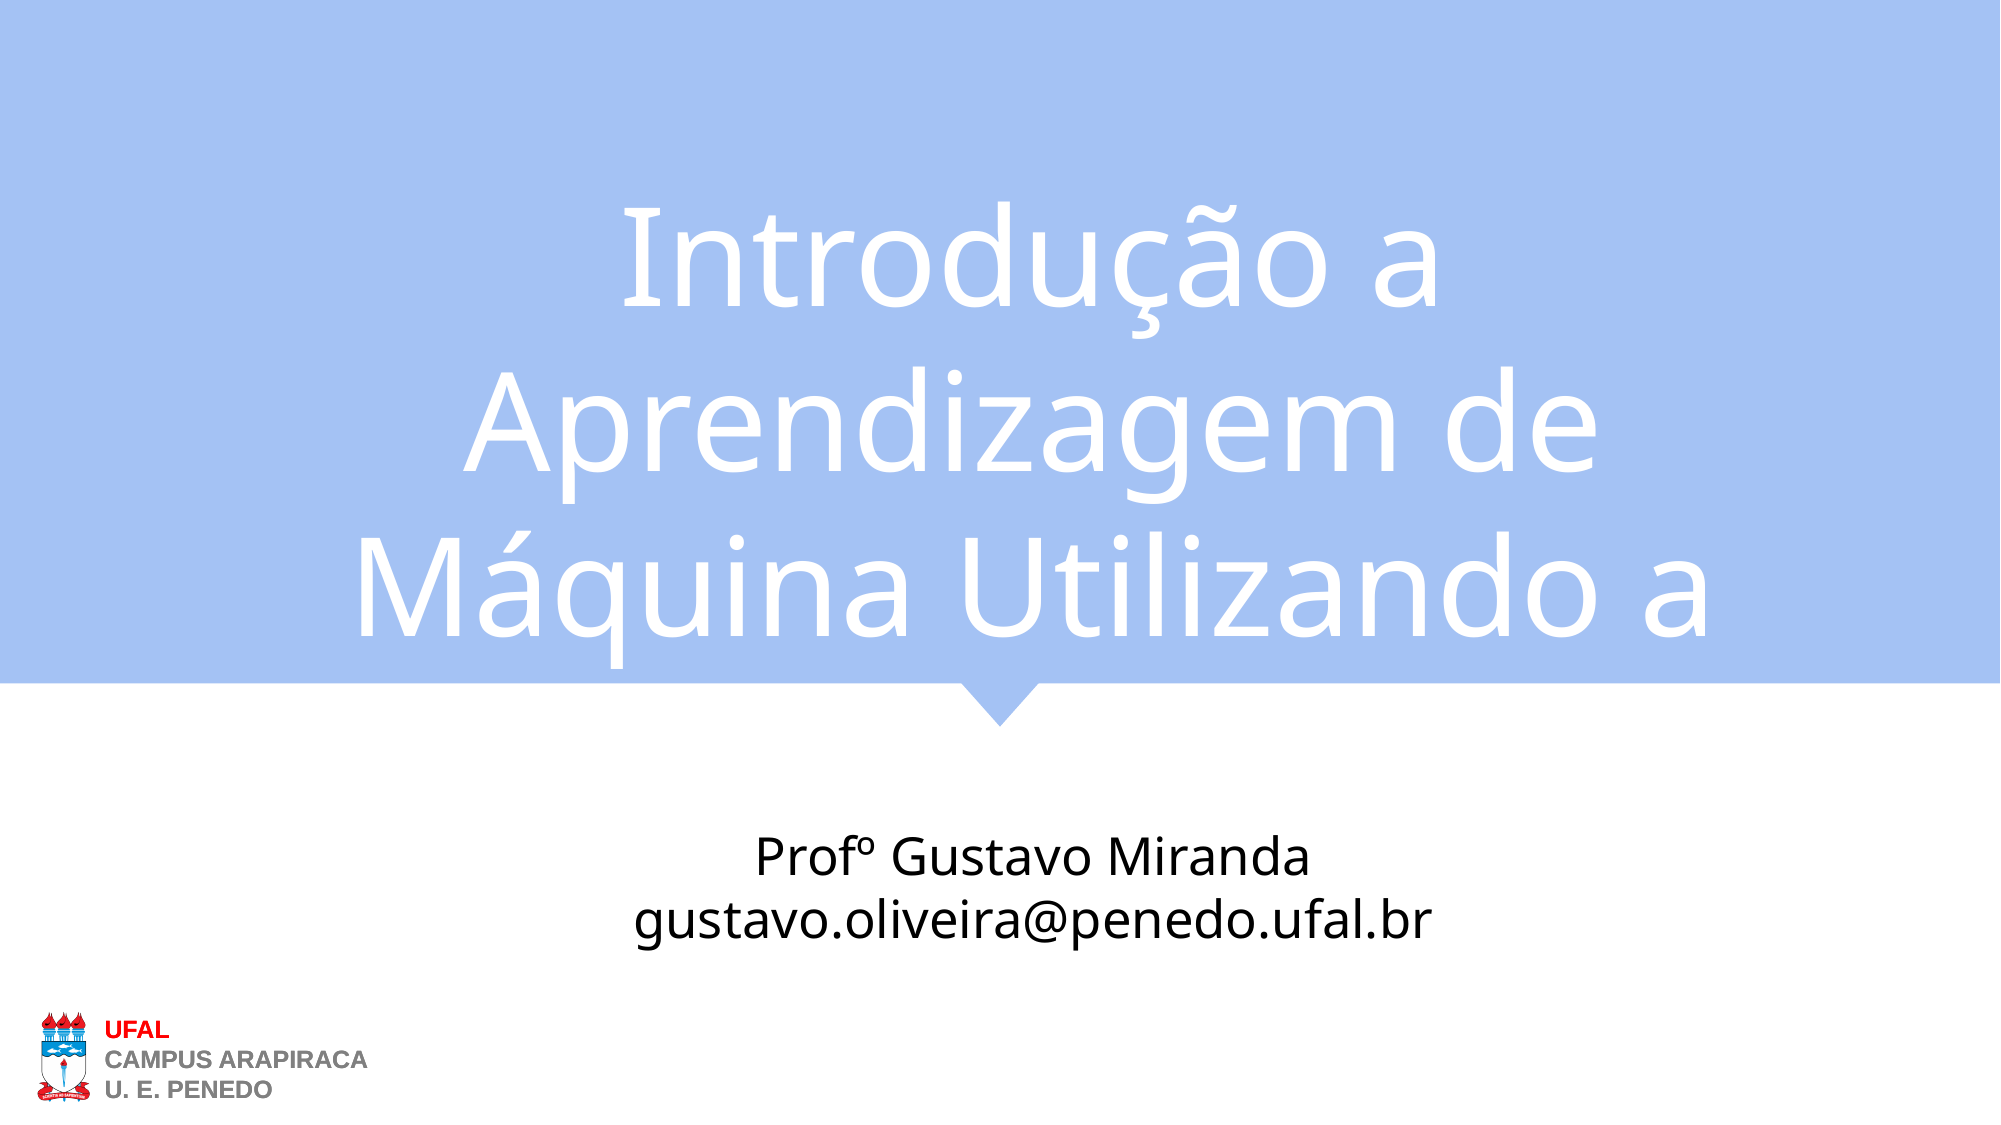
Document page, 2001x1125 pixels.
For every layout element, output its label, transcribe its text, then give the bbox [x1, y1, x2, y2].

subtitle Profº Gustavo Miranda gustavo.oliveira@penedo.ufal.br [613, 779, 1454, 993]
picture [21, 1008, 107, 1105]
title Introdução a Aprendizagem de Máquina Utilizando a Linguagem Python [153, 161, 1914, 637]
